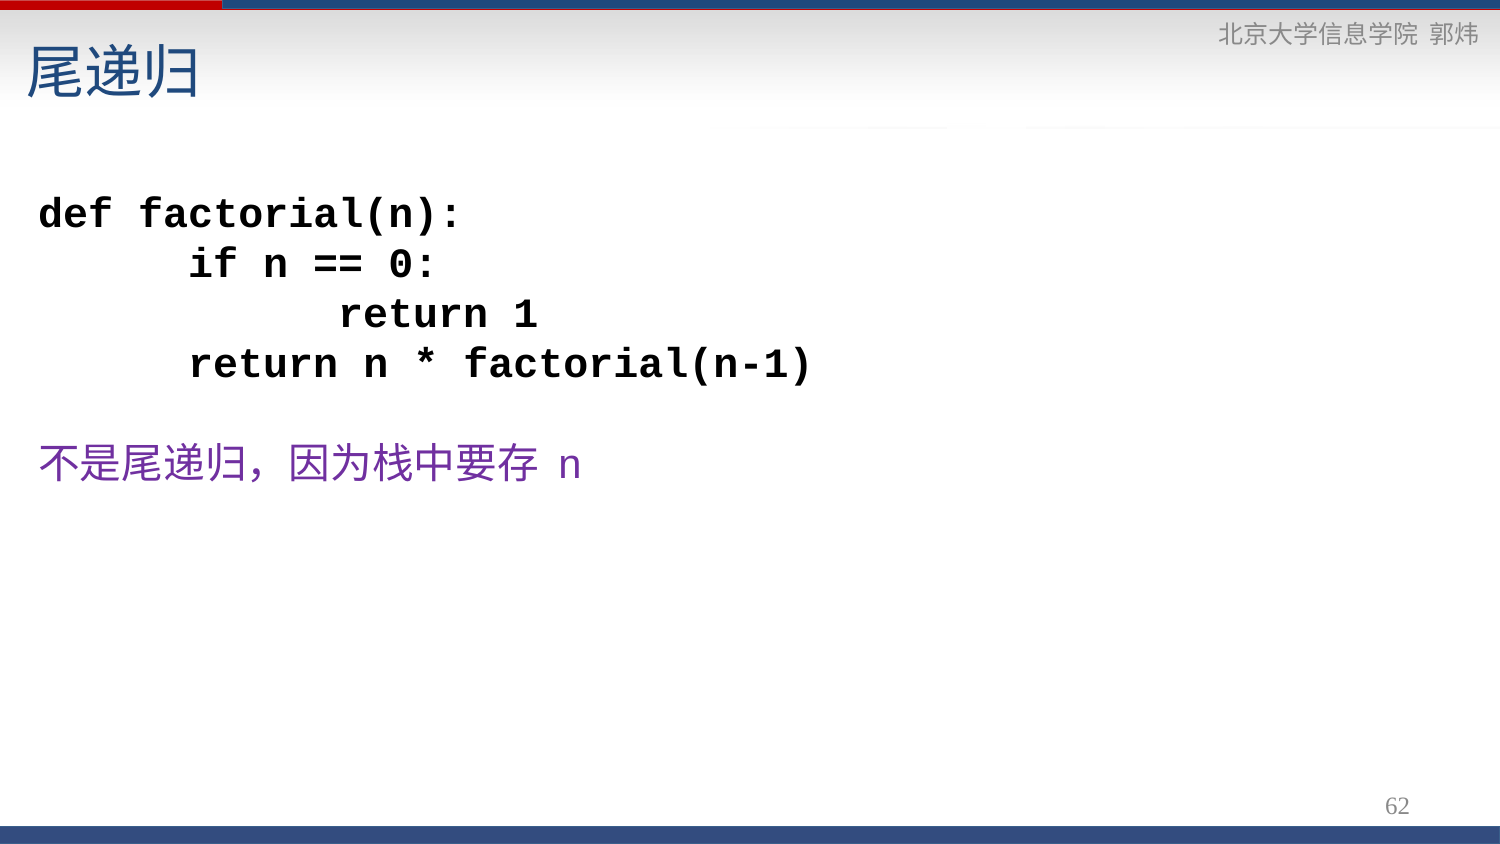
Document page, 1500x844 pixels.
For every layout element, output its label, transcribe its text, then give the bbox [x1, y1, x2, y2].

slide_number 62 [1074, 782, 1425, 828]
text_box 尾递归 [11, 23, 1500, 118]
picture [0, 10, 1500, 129]
text_box def factorial(n): if n == 0: return 1 return n * factorial(n-1) 不是尾递归，因为栈中要存 n [23, 128, 856, 544]
